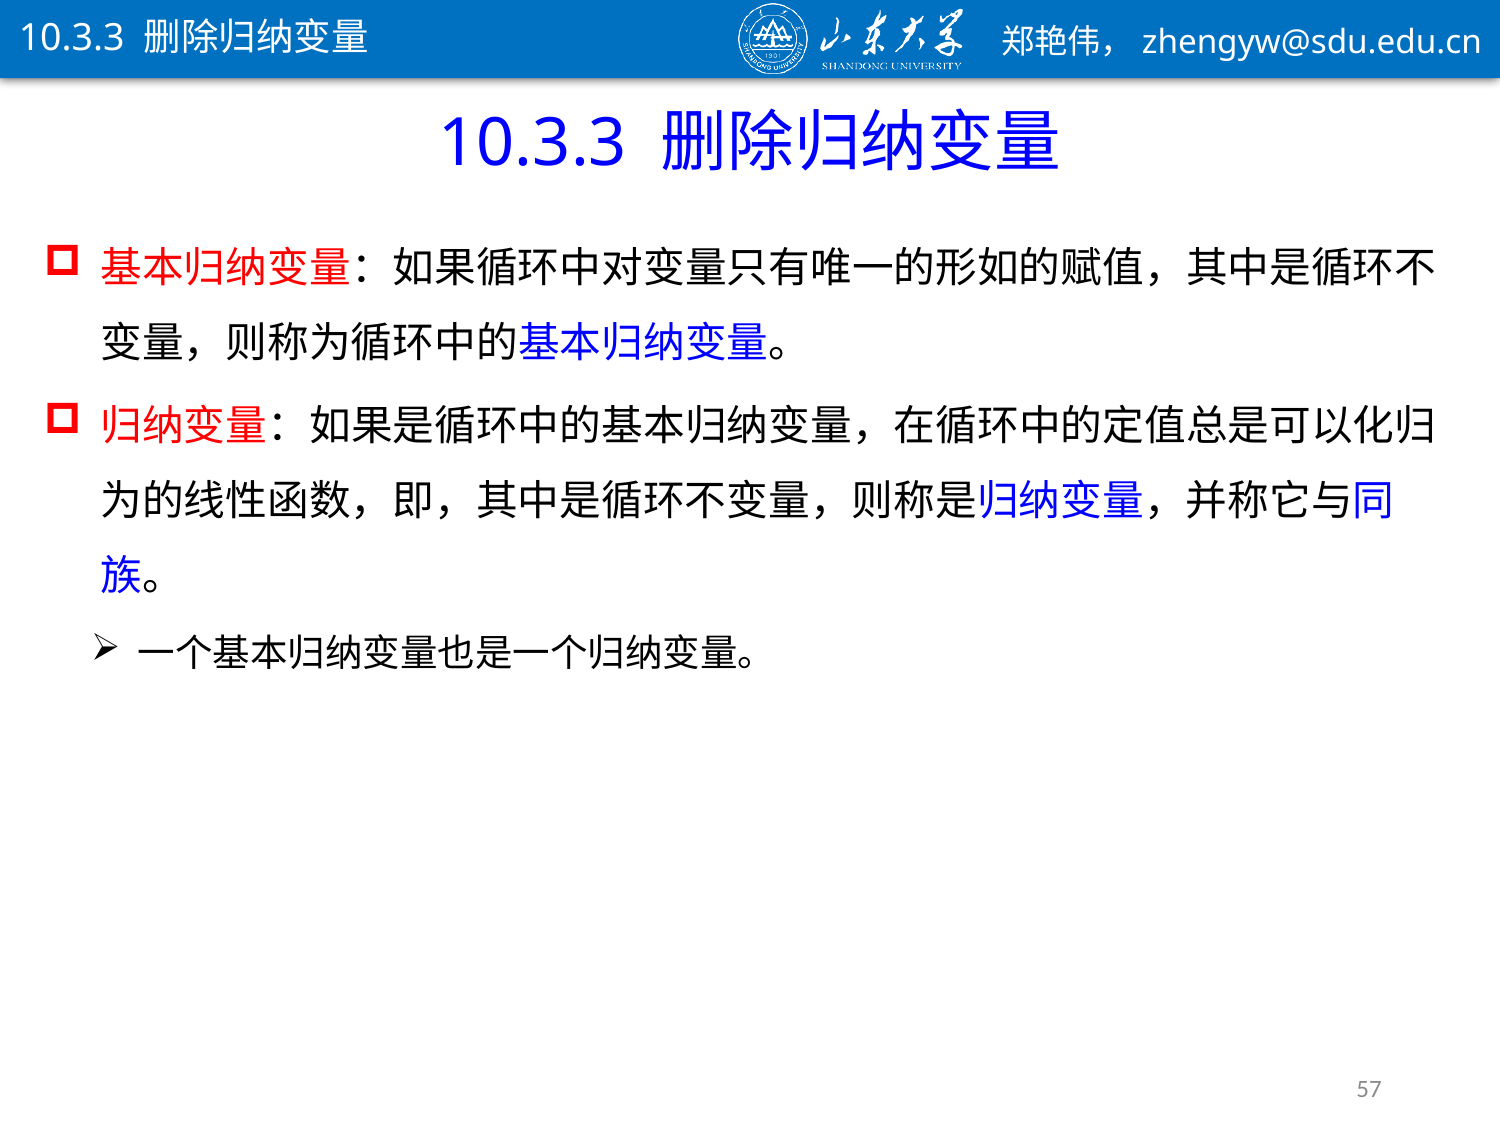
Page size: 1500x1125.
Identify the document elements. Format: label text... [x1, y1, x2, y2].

slide_number 57 [1059, 1057, 1397, 1118]
picture [738, 3, 963, 74]
text_box 10.3.3 删除归纳变量 [3, 5, 384, 66]
text_box 10.3.3 删除归纳变量 [0, 91, 1500, 187]
